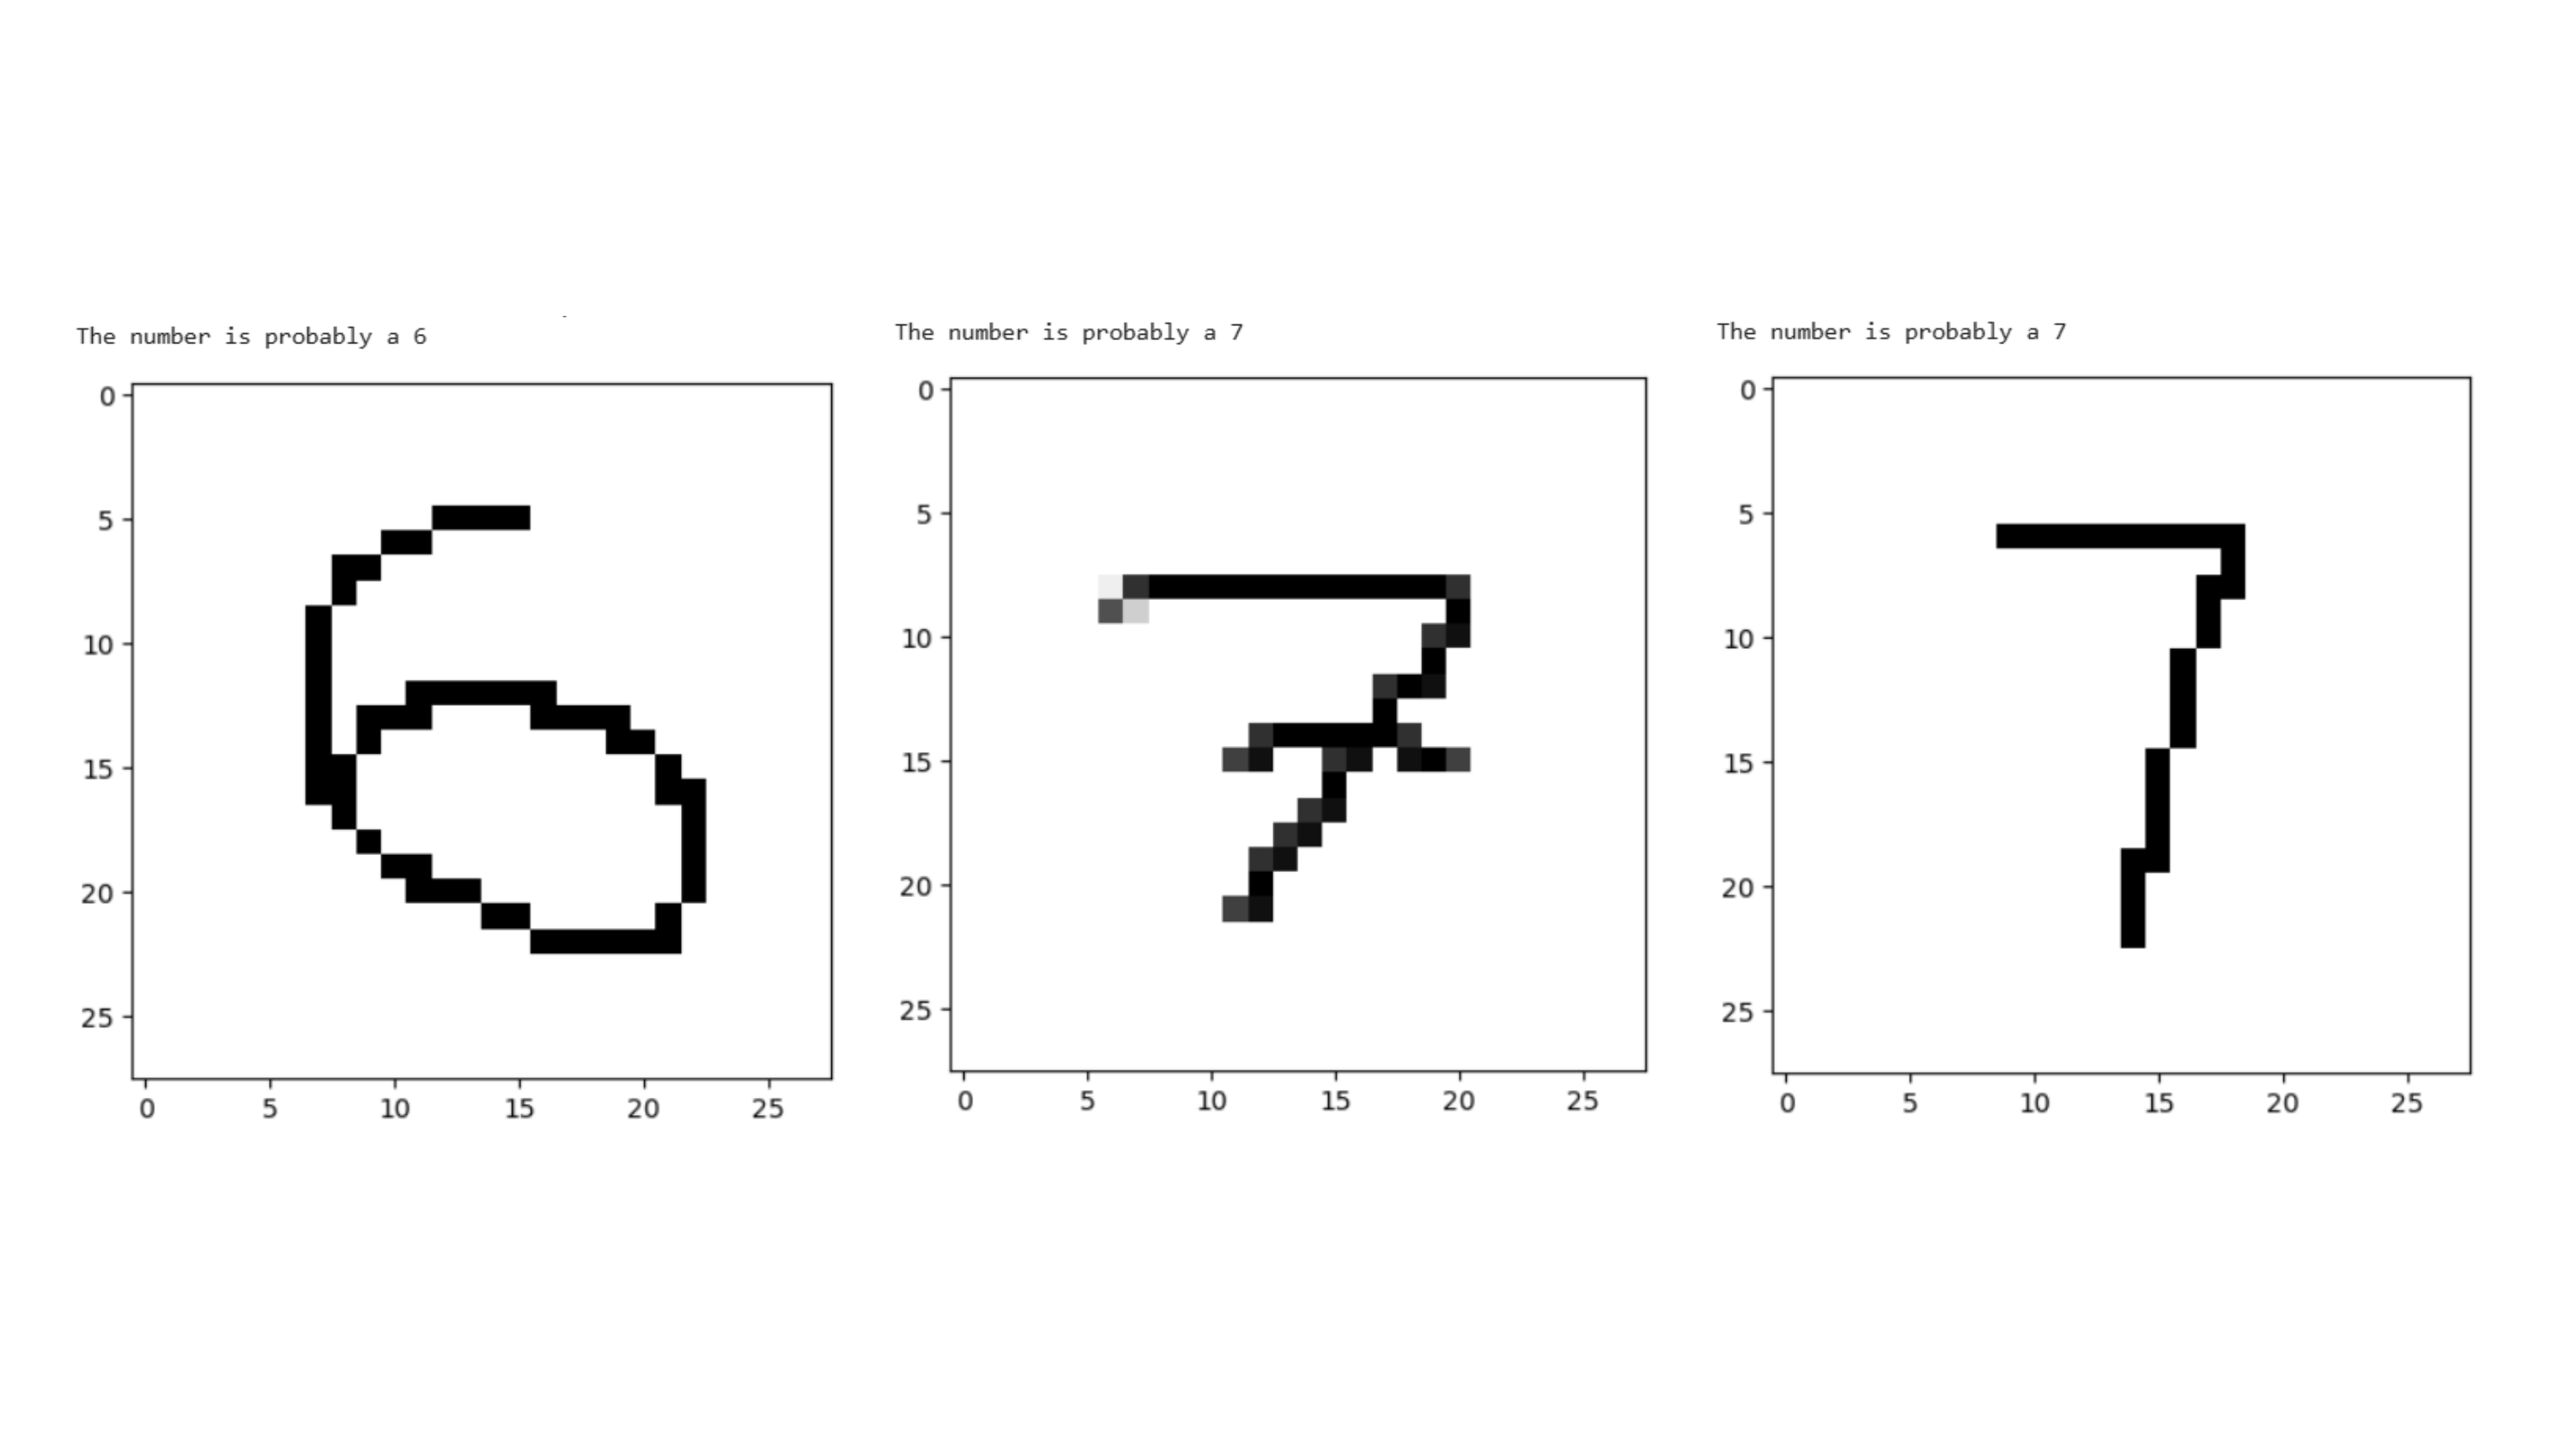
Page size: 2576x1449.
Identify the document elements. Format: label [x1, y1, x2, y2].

text_box [64, 316, 878, 1134]
text_box [1710, 316, 2512, 1134]
text_box [878, 315, 1711, 1133]
